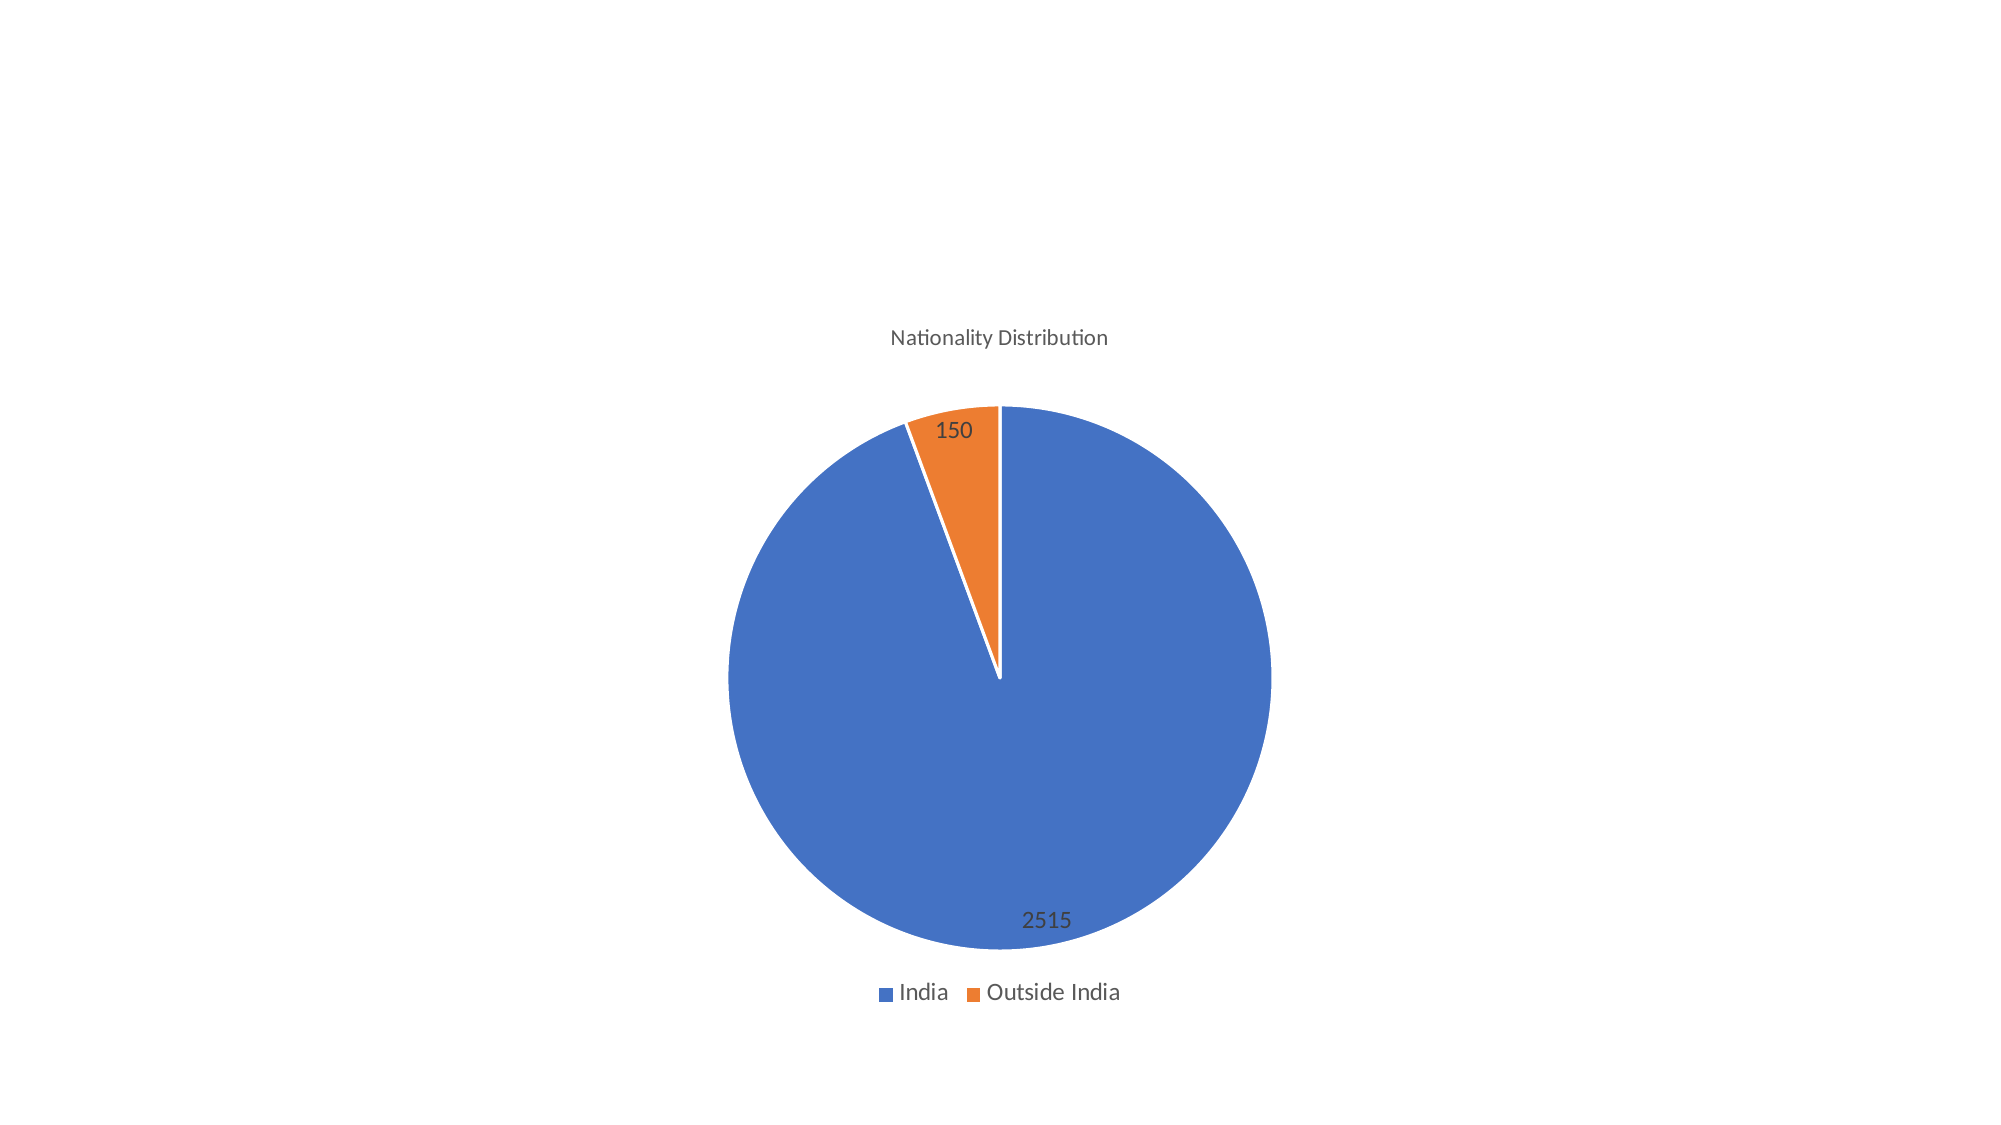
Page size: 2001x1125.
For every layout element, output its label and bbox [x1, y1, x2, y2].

chart [137, 299, 1863, 1014]
